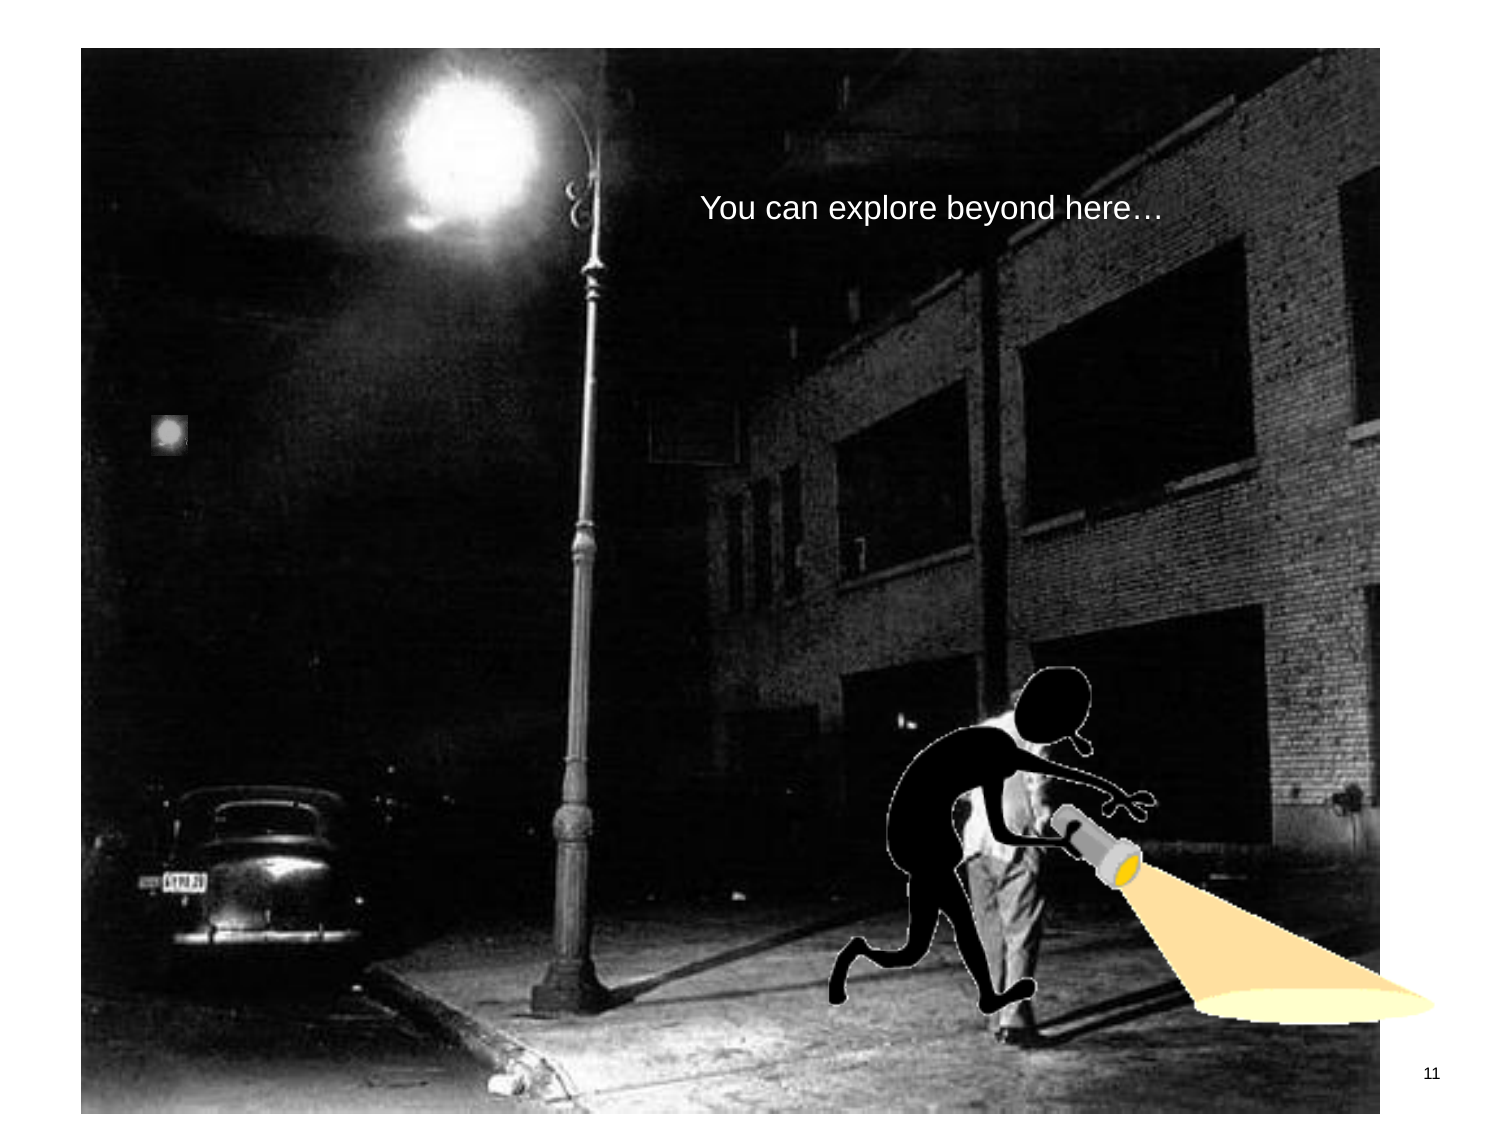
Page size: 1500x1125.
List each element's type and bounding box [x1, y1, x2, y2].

picture [80, 48, 1500, 1114]
